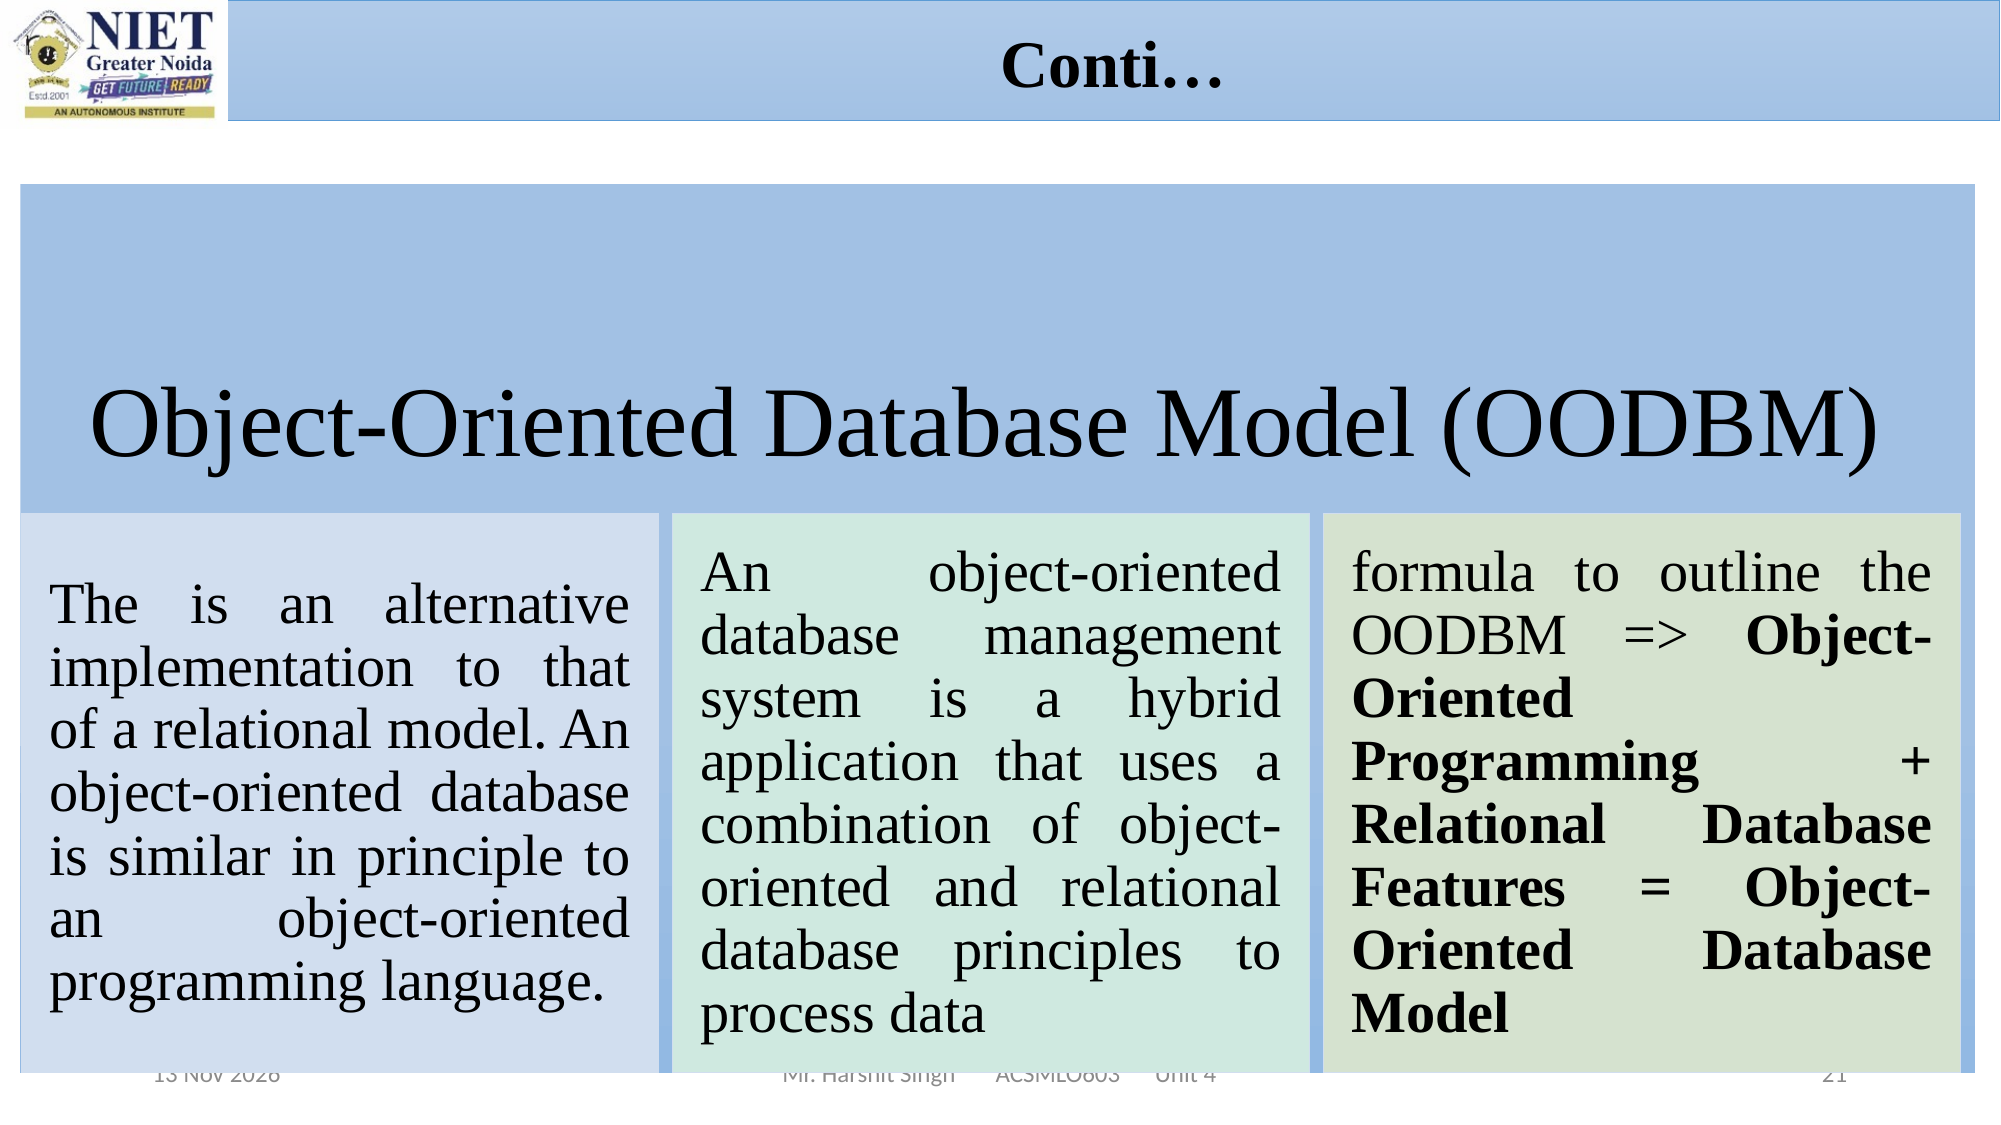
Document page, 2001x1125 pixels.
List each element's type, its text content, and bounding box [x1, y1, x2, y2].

slide_number 21 [1412, 1073, 1863, 1103]
footer Mr. Harshit Singh ACSMLO603 Unit 4 [662, 1073, 1338, 1103]
picture [0, 0, 228, 129]
text_box Conti… [228, 0, 2000, 121]
slide_number Apr-25 [137, 1073, 588, 1103]
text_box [20, 183, 1975, 1073]
